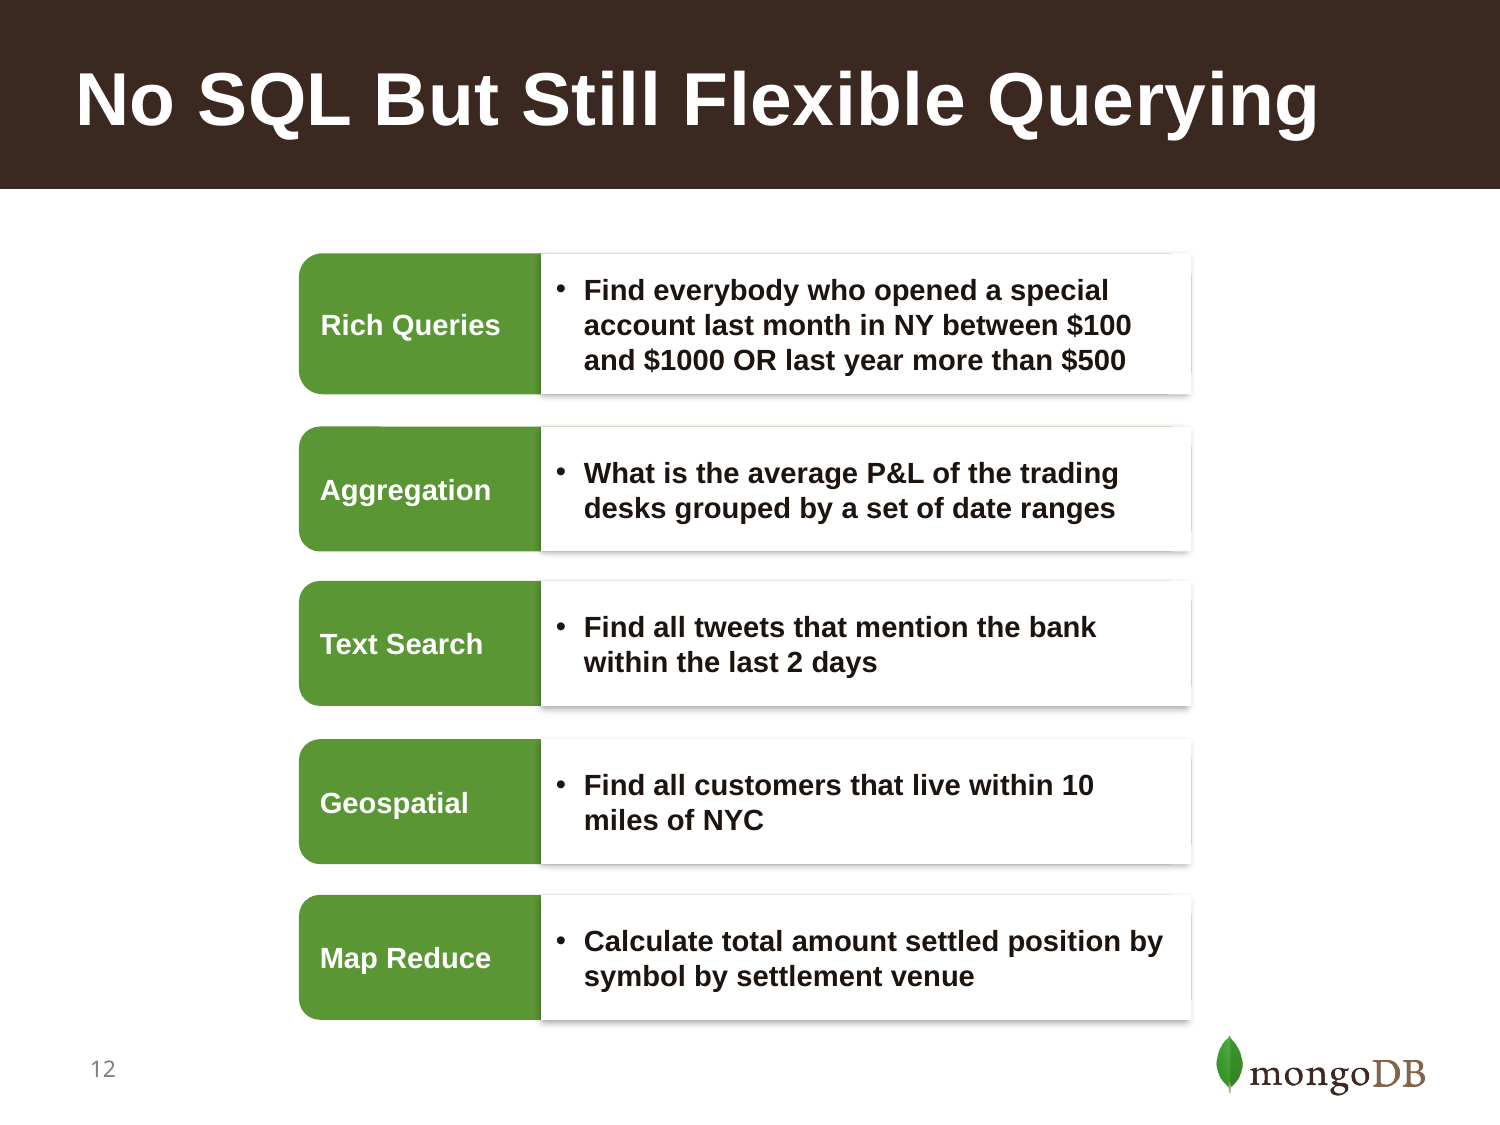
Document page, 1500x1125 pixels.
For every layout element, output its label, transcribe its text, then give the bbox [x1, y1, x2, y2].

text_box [298, 580, 1192, 707]
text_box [298, 894, 1192, 1020]
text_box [298, 253, 1192, 395]
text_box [298, 426, 1192, 552]
picture [1216, 1035, 1425, 1096]
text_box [298, 738, 1192, 865]
title No SQL But Still Flexible Querying [75, 1, 1425, 189]
